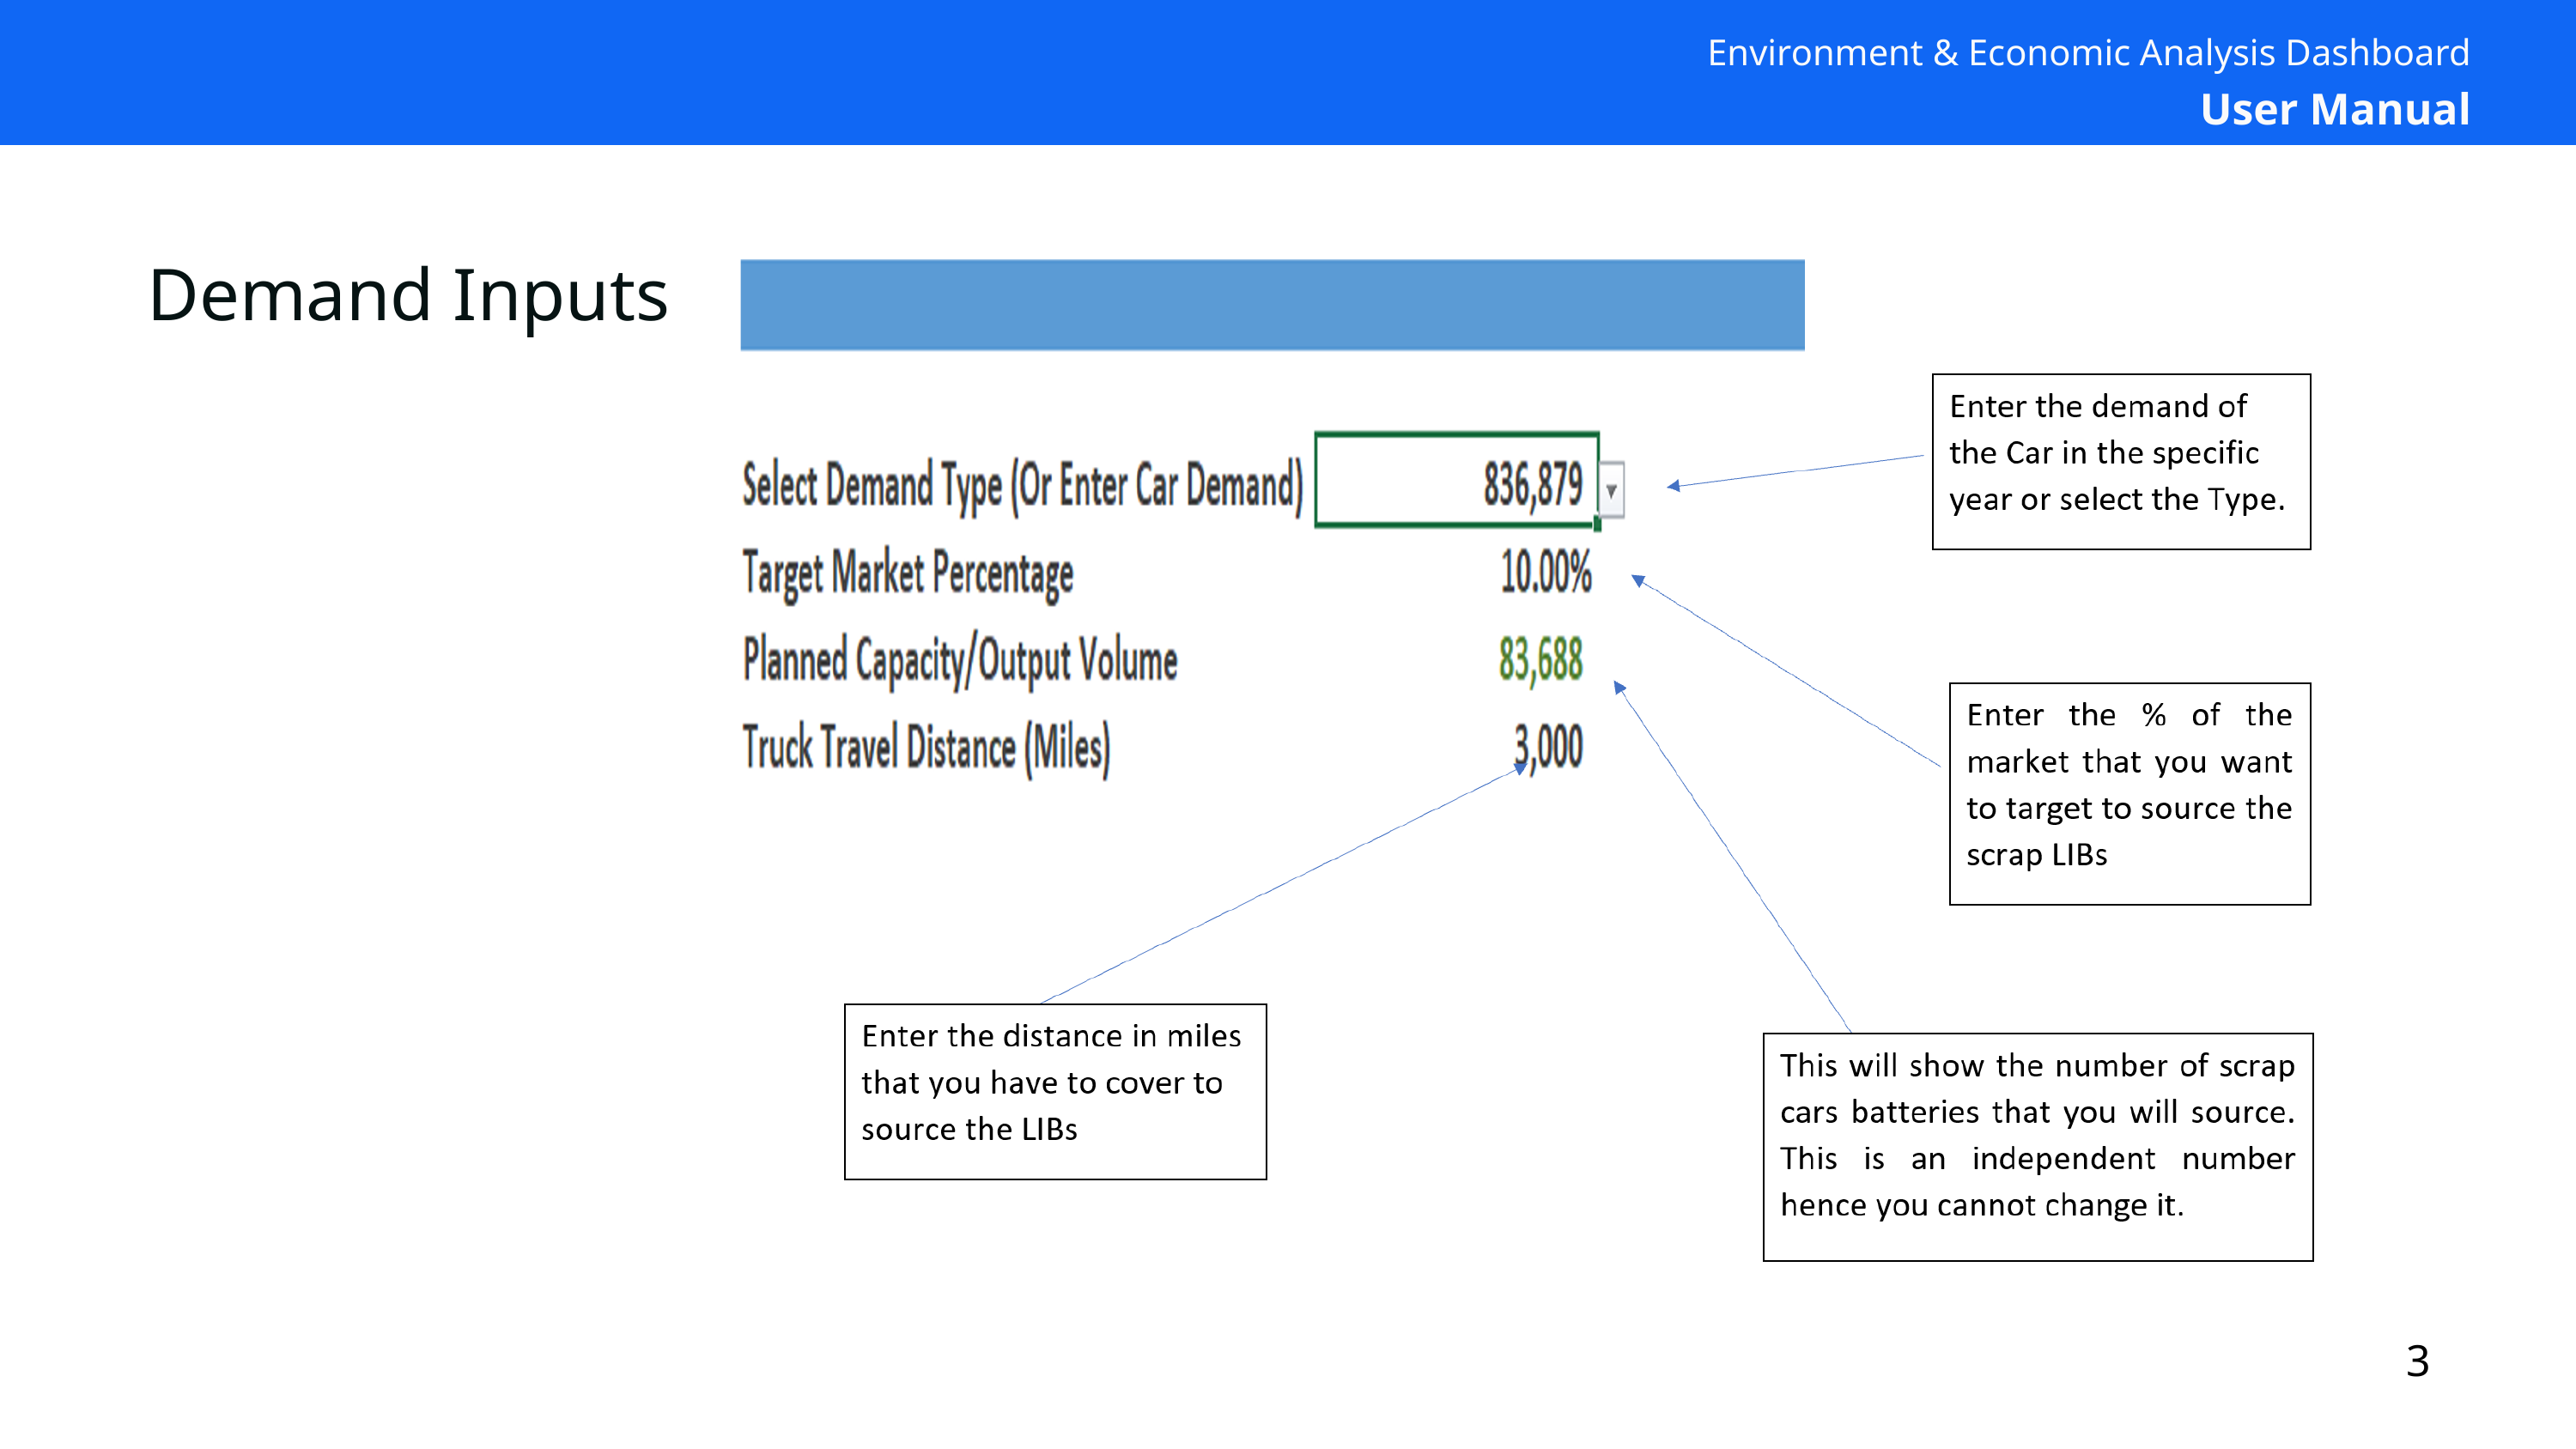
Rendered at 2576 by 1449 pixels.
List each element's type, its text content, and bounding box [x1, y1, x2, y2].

picture [740, 252, 2334, 1282]
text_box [0, 0, 2576, 145]
text_box Demand Inputs [147, 234, 854, 336]
text_box 3 [1701, 1325, 2432, 1385]
